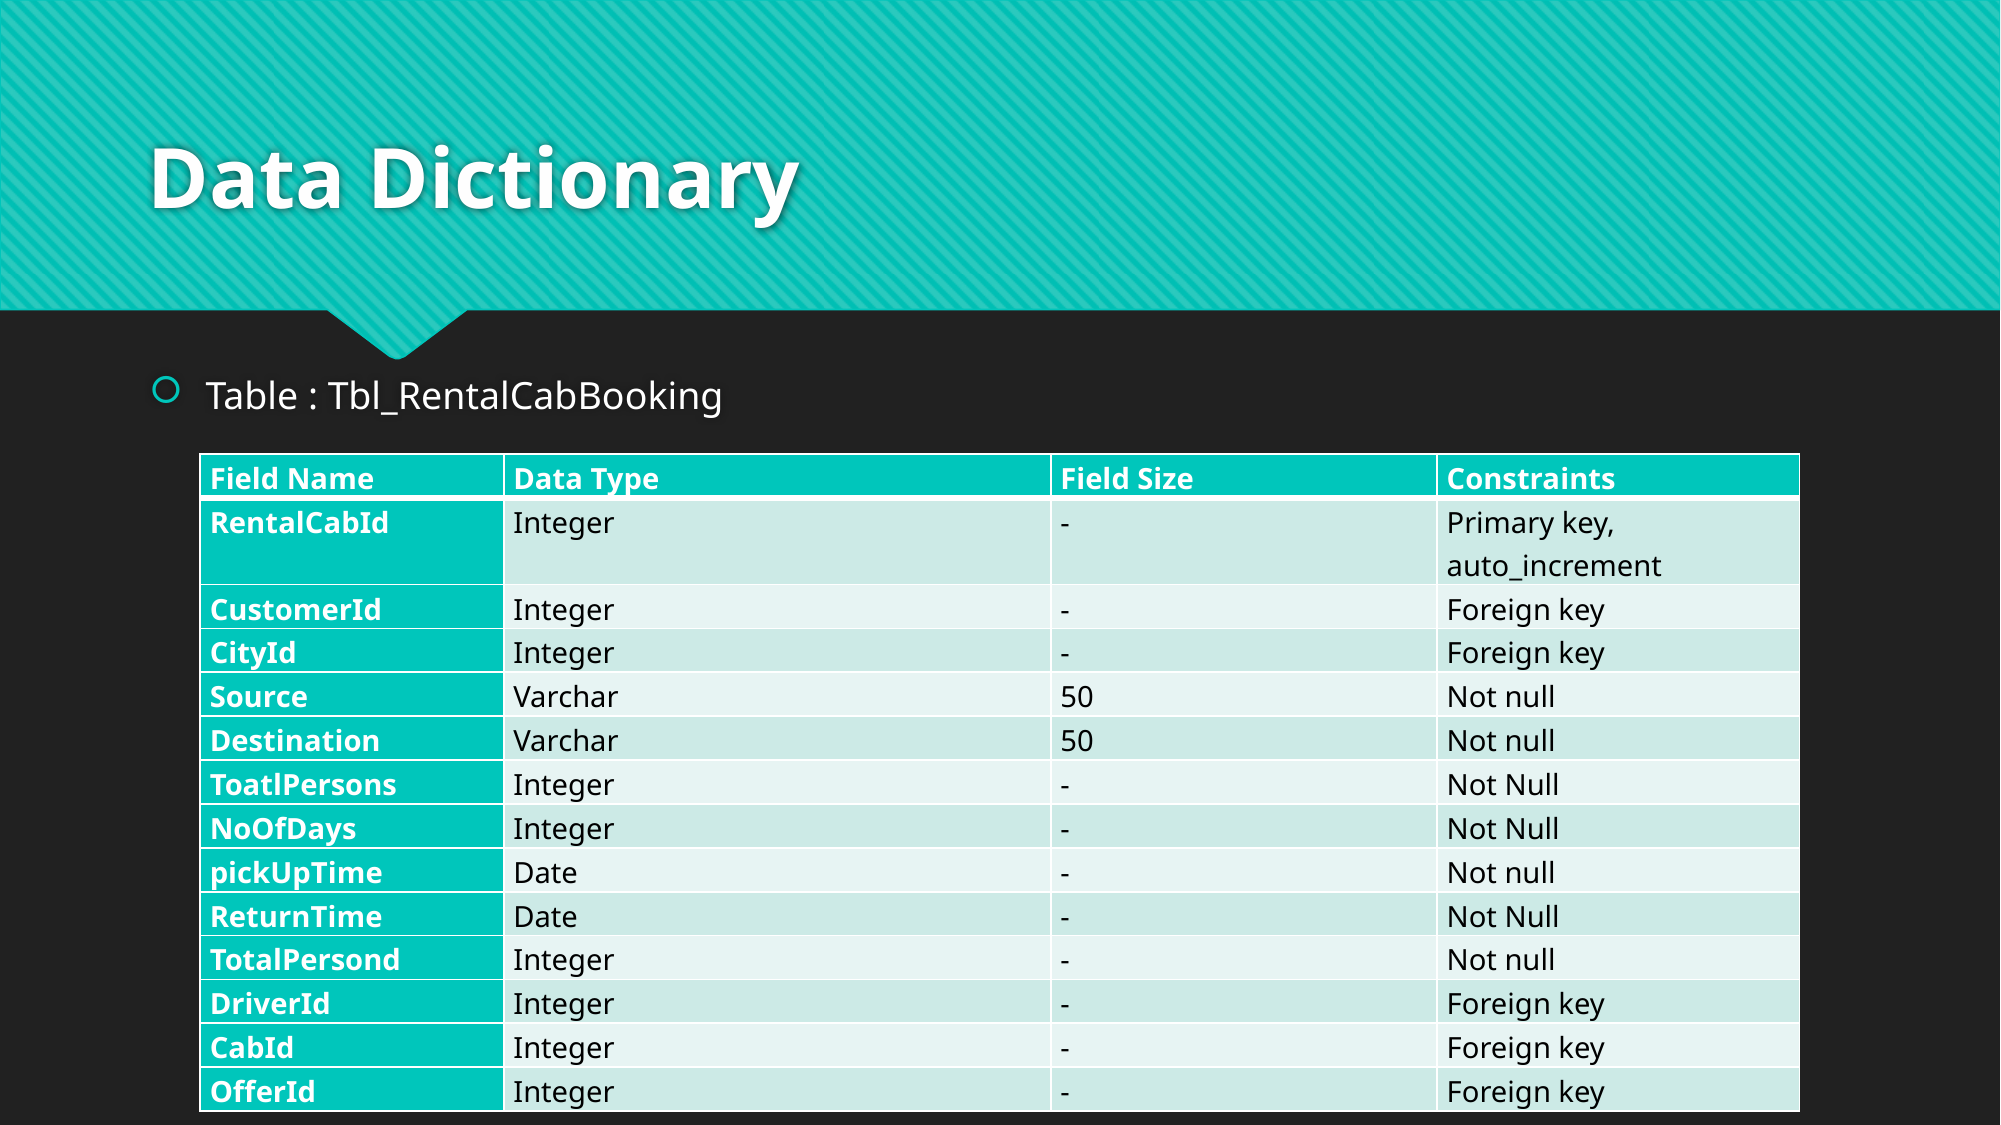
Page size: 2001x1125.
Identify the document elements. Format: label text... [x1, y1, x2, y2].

table_cell NoOfDays [201, 805, 503, 847]
table_cell ReturnTime [201, 893, 503, 935]
table_cell 50 [1052, 673, 1436, 715]
table_cell Not null [1438, 717, 1799, 759]
table_cell Not null [1438, 936, 1799, 979]
table_cell Integer [505, 629, 1050, 671]
table_cell CustomerId [201, 585, 503, 628]
list Table : Tbl_RentalCabBooking [134, 364, 1866, 962]
table_cell Integer [505, 585, 1050, 628]
table_cell Date [505, 849, 1050, 891]
table_cell Integer [505, 761, 1050, 803]
table_cell Source [201, 673, 503, 715]
table_header Field Size [1052, 455, 1436, 495]
table_cell - [1052, 805, 1436, 847]
table_cell Not Null [1438, 805, 1799, 847]
title Data Dictionary [132, 73, 1868, 233]
table_cell ToatlPersons [201, 761, 503, 803]
table_cell Integer [505, 980, 1050, 1022]
table_header Constraints [1438, 455, 1799, 495]
table_cell Integer [505, 805, 1050, 847]
table_cell Integer [505, 1068, 1050, 1110]
table_cell - [1052, 849, 1436, 891]
table_cell Date [505, 893, 1050, 935]
table_cell Foreign key [1438, 585, 1799, 628]
table_cell Foreign key [1438, 1068, 1799, 1110]
table_cell - [1052, 585, 1436, 628]
table_cell - [1052, 1024, 1436, 1066]
table_cell RentalCabId [201, 501, 503, 584]
table_cell pickUpTime [201, 849, 503, 891]
table_cell Foreign key [1438, 1024, 1799, 1066]
table_cell - [1052, 893, 1436, 935]
table_cell CityId [201, 629, 503, 671]
table_cell Varchar [505, 673, 1050, 715]
table_cell Not null [1438, 673, 1799, 715]
table_cell Varchar [505, 717, 1050, 759]
table_cell TotalPersond [201, 936, 503, 979]
table_cell Not Null [1438, 893, 1799, 935]
table_cell Foreign key [1438, 629, 1799, 671]
table_cell - [1052, 761, 1436, 803]
table_cell Integer [505, 501, 1050, 584]
table_cell - [1052, 980, 1436, 1022]
table_cell - [1052, 1068, 1436, 1110]
table_header Data Type [505, 455, 1050, 495]
table_cell Primary key, auto_increment [1438, 501, 1799, 584]
table_cell Not null [1438, 849, 1799, 891]
table_cell CabId [201, 1024, 503, 1066]
table_cell - [1052, 936, 1436, 979]
table_cell Integer [505, 936, 1050, 979]
table_cell 50 [1052, 717, 1436, 759]
table_cell - [1052, 501, 1436, 584]
table_cell OfferId [201, 1068, 503, 1110]
table_cell - [1052, 629, 1436, 671]
table_header Field Name [201, 455, 503, 495]
table_cell Destination [201, 717, 503, 759]
table_cell Integer [505, 1024, 1050, 1066]
table_cell Foreign key [1438, 980, 1799, 1022]
table_cell Not Null [1438, 761, 1799, 803]
table_cell DriverId [201, 980, 503, 1022]
